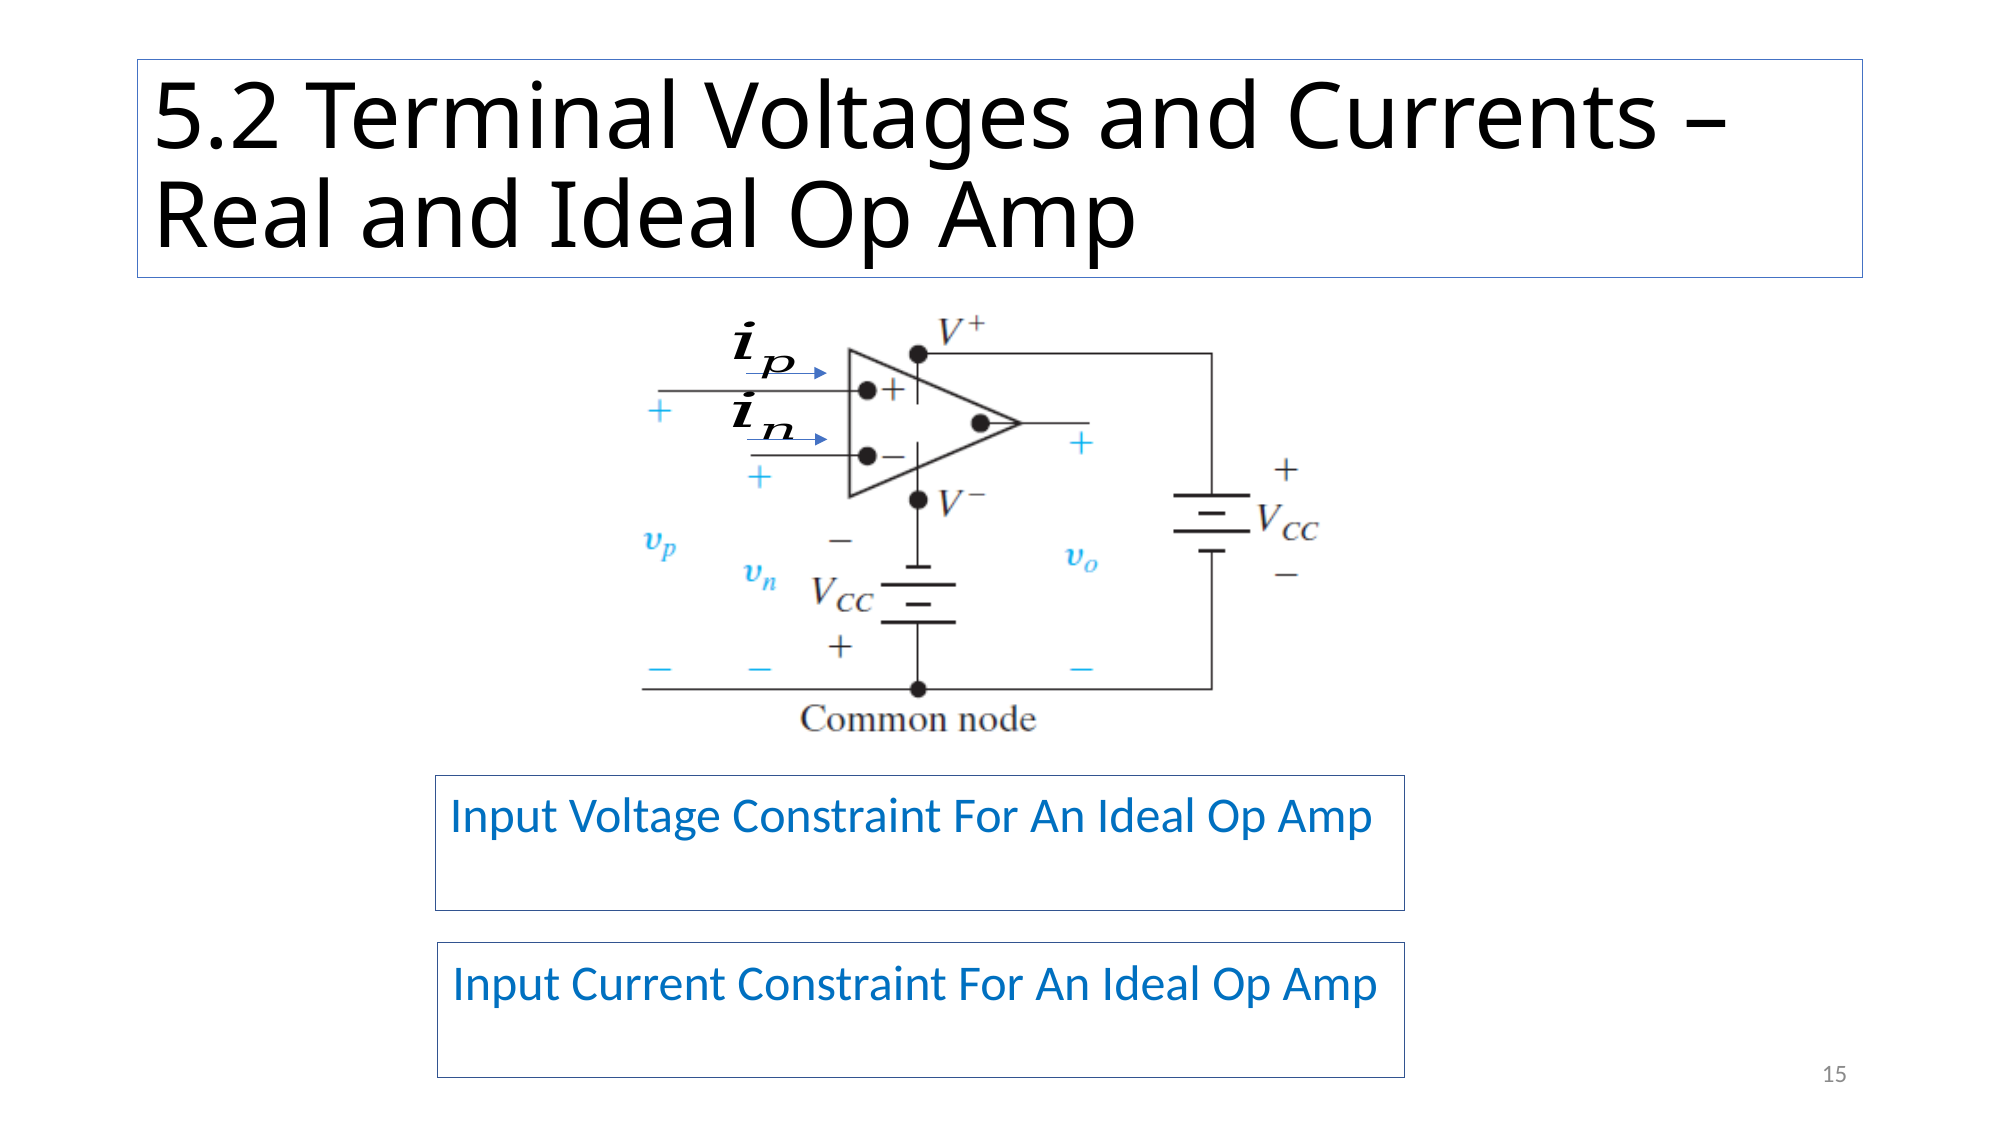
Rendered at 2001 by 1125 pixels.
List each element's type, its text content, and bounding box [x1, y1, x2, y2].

slide_number 15 [1412, 1042, 1863, 1103]
picture [596, 303, 1354, 762]
title 5.2 Terminal Voltages and Currents – Real and Ideal Op Amp [137, 59, 1863, 278]
